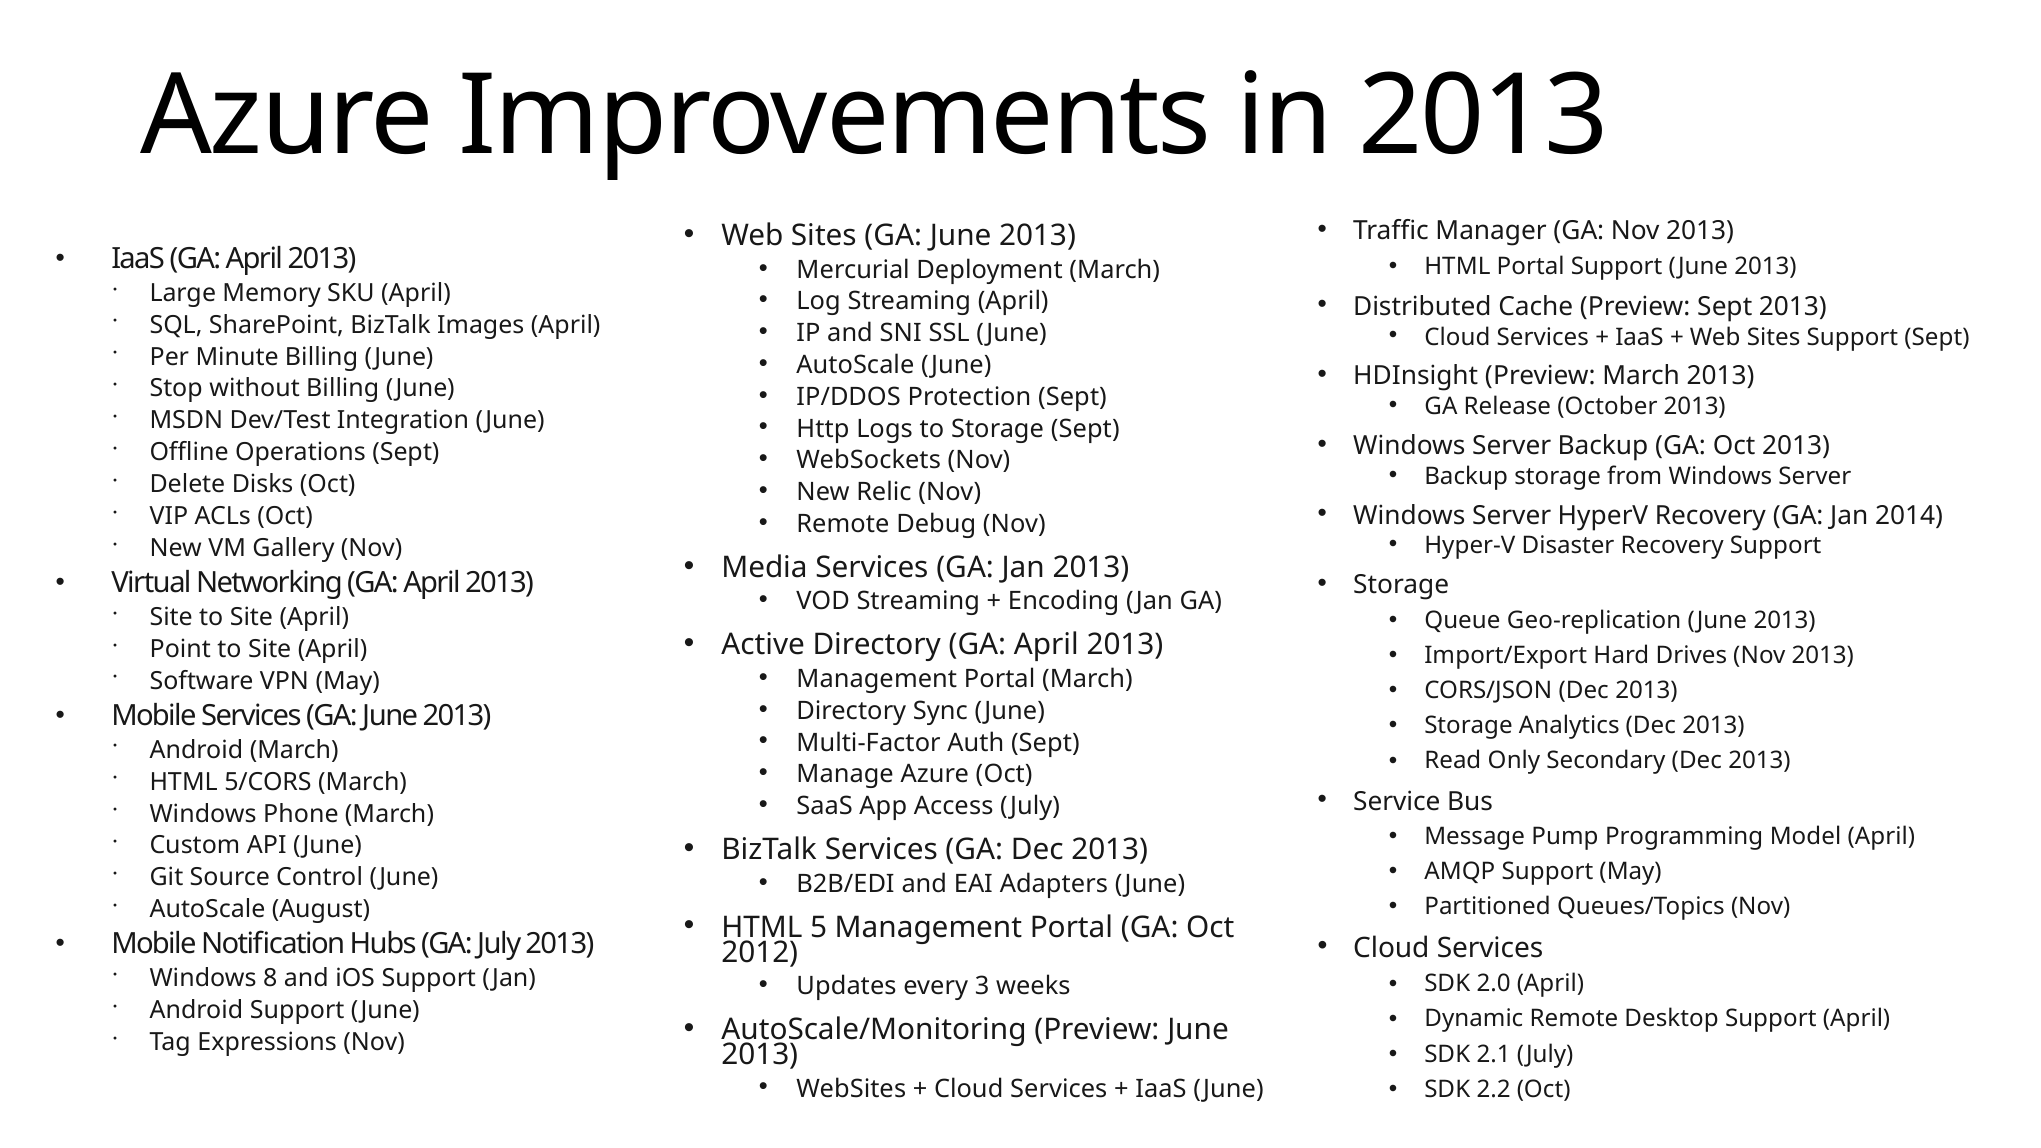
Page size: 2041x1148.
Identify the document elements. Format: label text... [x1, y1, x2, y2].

title Azure Improvements in 2013 [116, 41, 1876, 199]
text_box Traffic Manager (GA: Nov 2013) HTML Portal Support (June 2013) Distributed Cache (Preview: Sept 2013) Cloud Services + IaaS + Web Sites Support (Sept) HDInsight (Preview: March 2013) GA Release (October 2013) Windows Server Backup (GA: Oct 2013) Backup storage from Windows Server Windows Server HyperV Recovery (GA: Jan 2014) Hyper-V Disaster Recovery Support Storage Queue Geo-replication (June 2013) Import/Export Hard Drives (Nov 2013) CORS/JSON (Dec 2013) Storage Analytics (Dec 2013) Read Only Secondary (Dec 2013) Service Bus Message Pump Programming Model (April) AMQP Support (May) Partitioned Queues/Topics (Nov) Cloud Services SDK 2.0 (April) Dynamic Remote Desktop Support (April) SDK 2.1 (July) SDK 2.2 (Oct) [1302, 214, 2041, 1115]
text_box Web Sites (GA: June 2013) Mercurial Deployment (March) Log Streaming (April) IP and SNI SSL (June) AutoScale (June) IP/DDOS Protection (Sept) Http Logs to Storage (Sept) WebSockets (Nov) New Relic (Nov) Remote Debug (Nov) Media Services (GA: Jan 2013) VOD Streaming + Encoding (Jan GA) Active Directory (GA: April 2013) Management Portal (March) Directory Sync (June) Multi-Factor Auth (Sept) Manage Azure (Oct) SaaS App Access (July) BizTalk Services (GA: Dec 2013) B2B/EDI and EAI Adapters (June) HTML 5 Management Portal (GA: Oct 2012) Updates every 3 weeks AutoScale/Monitoring (Preview: June 2013) WebSites + Cloud Services + IaaS (June) [668, 218, 1302, 1101]
list IaaS (GA: April 2013) Large Memory SKU (April) SQL, SharePoint, BizTalk Images (April) Per Minute Billing (June) Stop without Billing (June) MSDN Dev/Test Integration (June) Offline Operations (Sept) Delete Disks (Oct) VIP ACLs (Oct) New VM Gallery (Nov) Virtual Networking (GA: April 2013) Site to Site (April) Point to Site (April) Software VPN (May) Mobile Services (GA: June 2013) Android (March) HTML 5/CORS (March) Windows Phone (March) Custom API (June) Git Source Control (June) AutoScale (August) Mobile Notification Hubs (GA: July 2013) Windows 8 and iOS Support (Jan) Android Support (June) Tag Expressions (Nov) [25, 219, 668, 1085]
